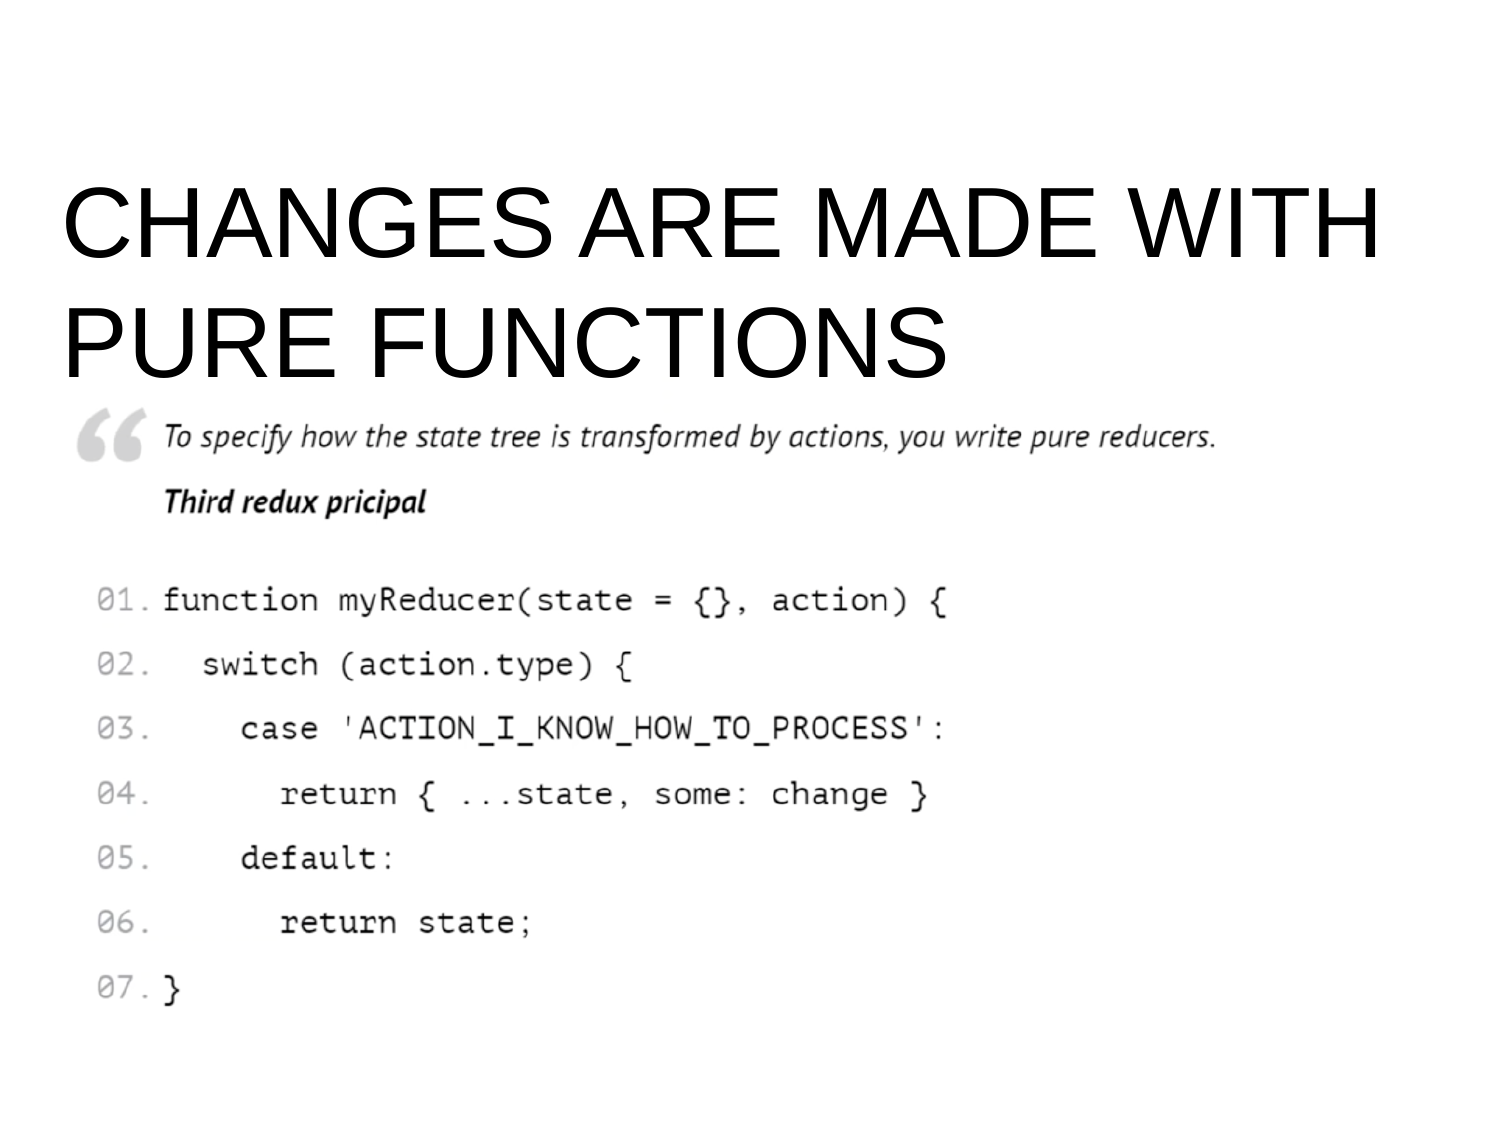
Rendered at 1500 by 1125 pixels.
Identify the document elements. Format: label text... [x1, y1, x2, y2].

text_box CHANGES ARE MADE WITH PURE FUNCTIONS [46, 142, 1444, 413]
picture [58, 376, 1242, 1023]
